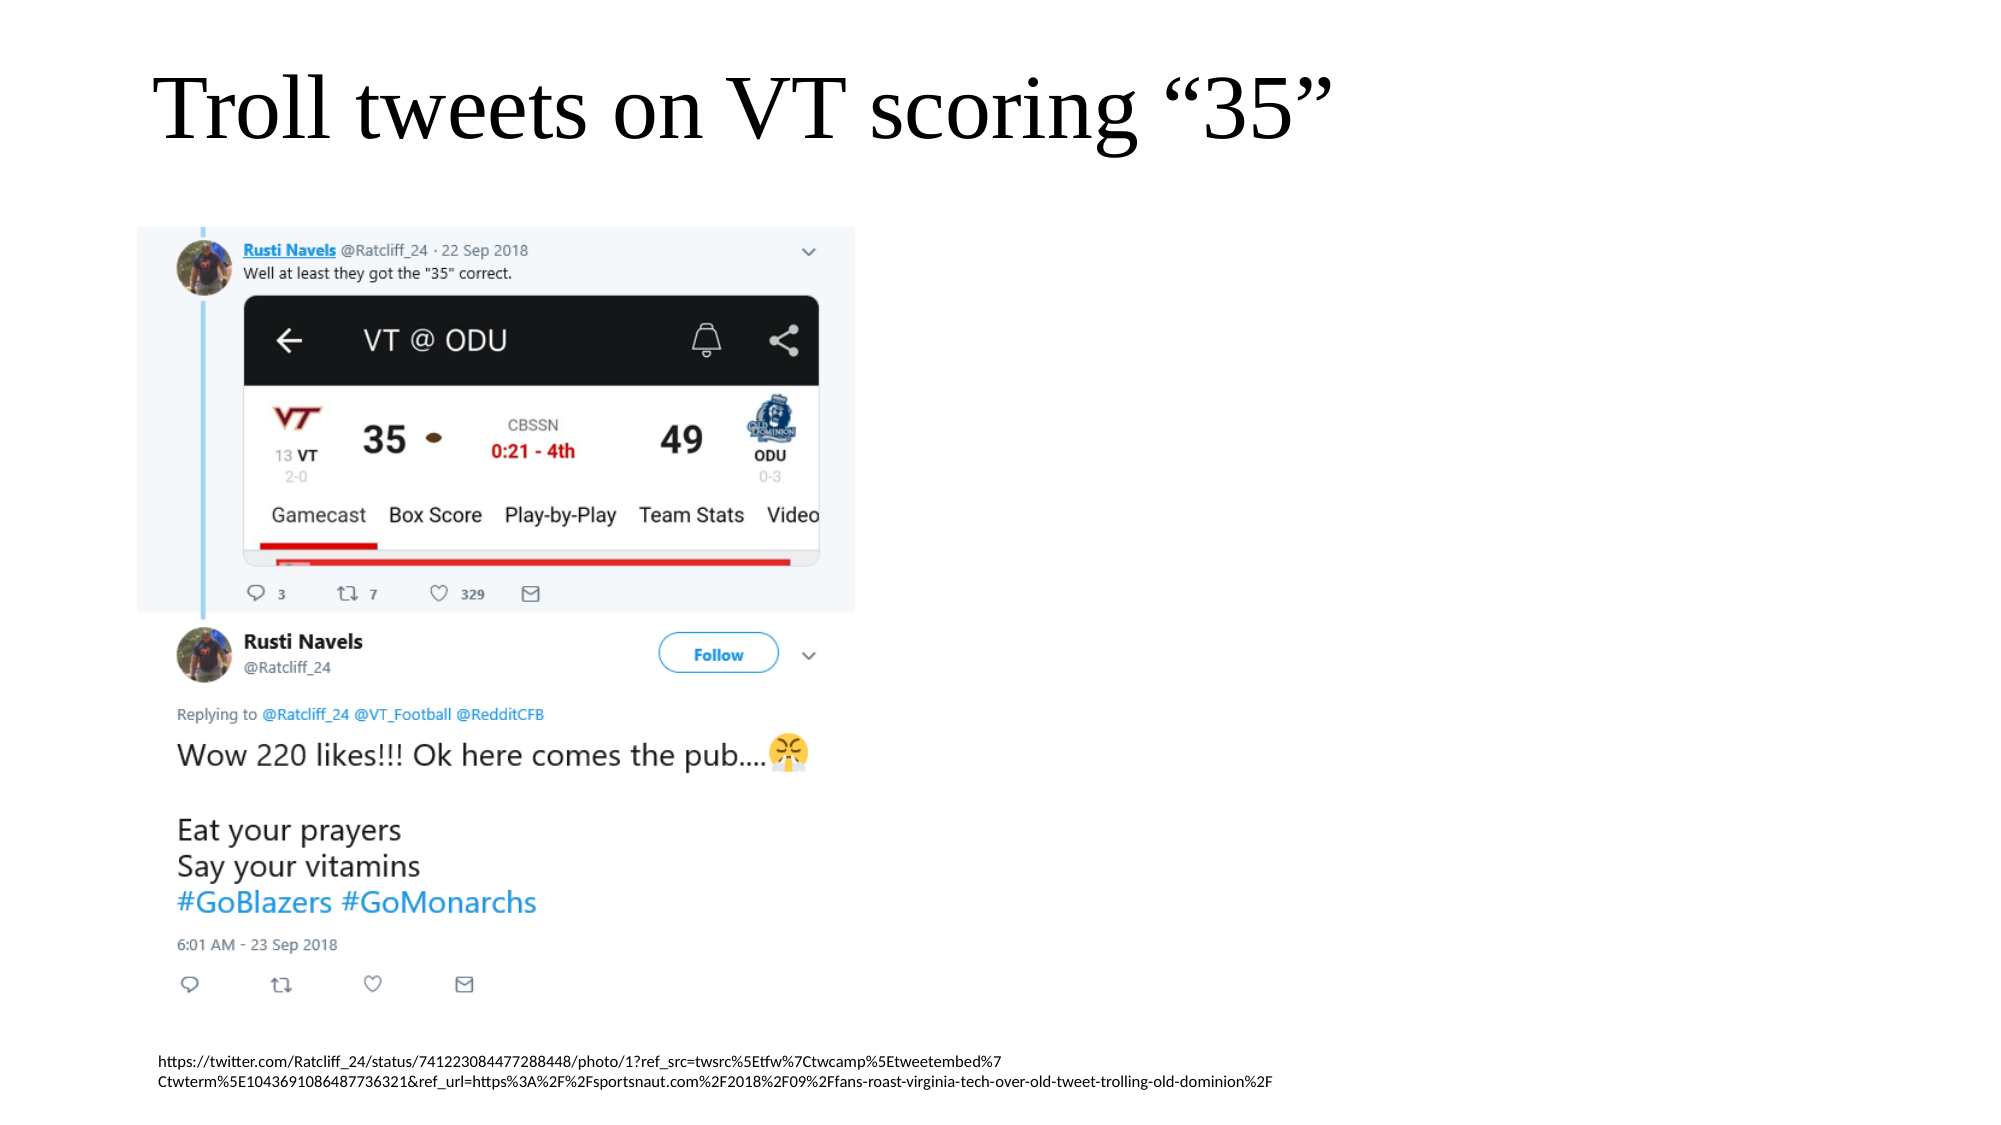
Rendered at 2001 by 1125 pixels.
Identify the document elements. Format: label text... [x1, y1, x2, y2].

text_box https://twitter.com/Ratcliff_24/status/741223084477288448/photo/1?ref_src=twsrc%5Etfw%7Ctwcamp%5Etweetembed%7 Ctwterm%5E1043691086487736321&ref_url=https%3A%2F%2Fsportsnaut.com%2F2018%2F09%2Ffans-roast-virginia-tech-over-old-tweet-trolling-old-dominion%2F [143, 1043, 1290, 1098]
title Troll tweets on VT scoring “35” [137, 0, 1863, 218]
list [137, 227, 855, 1019]
